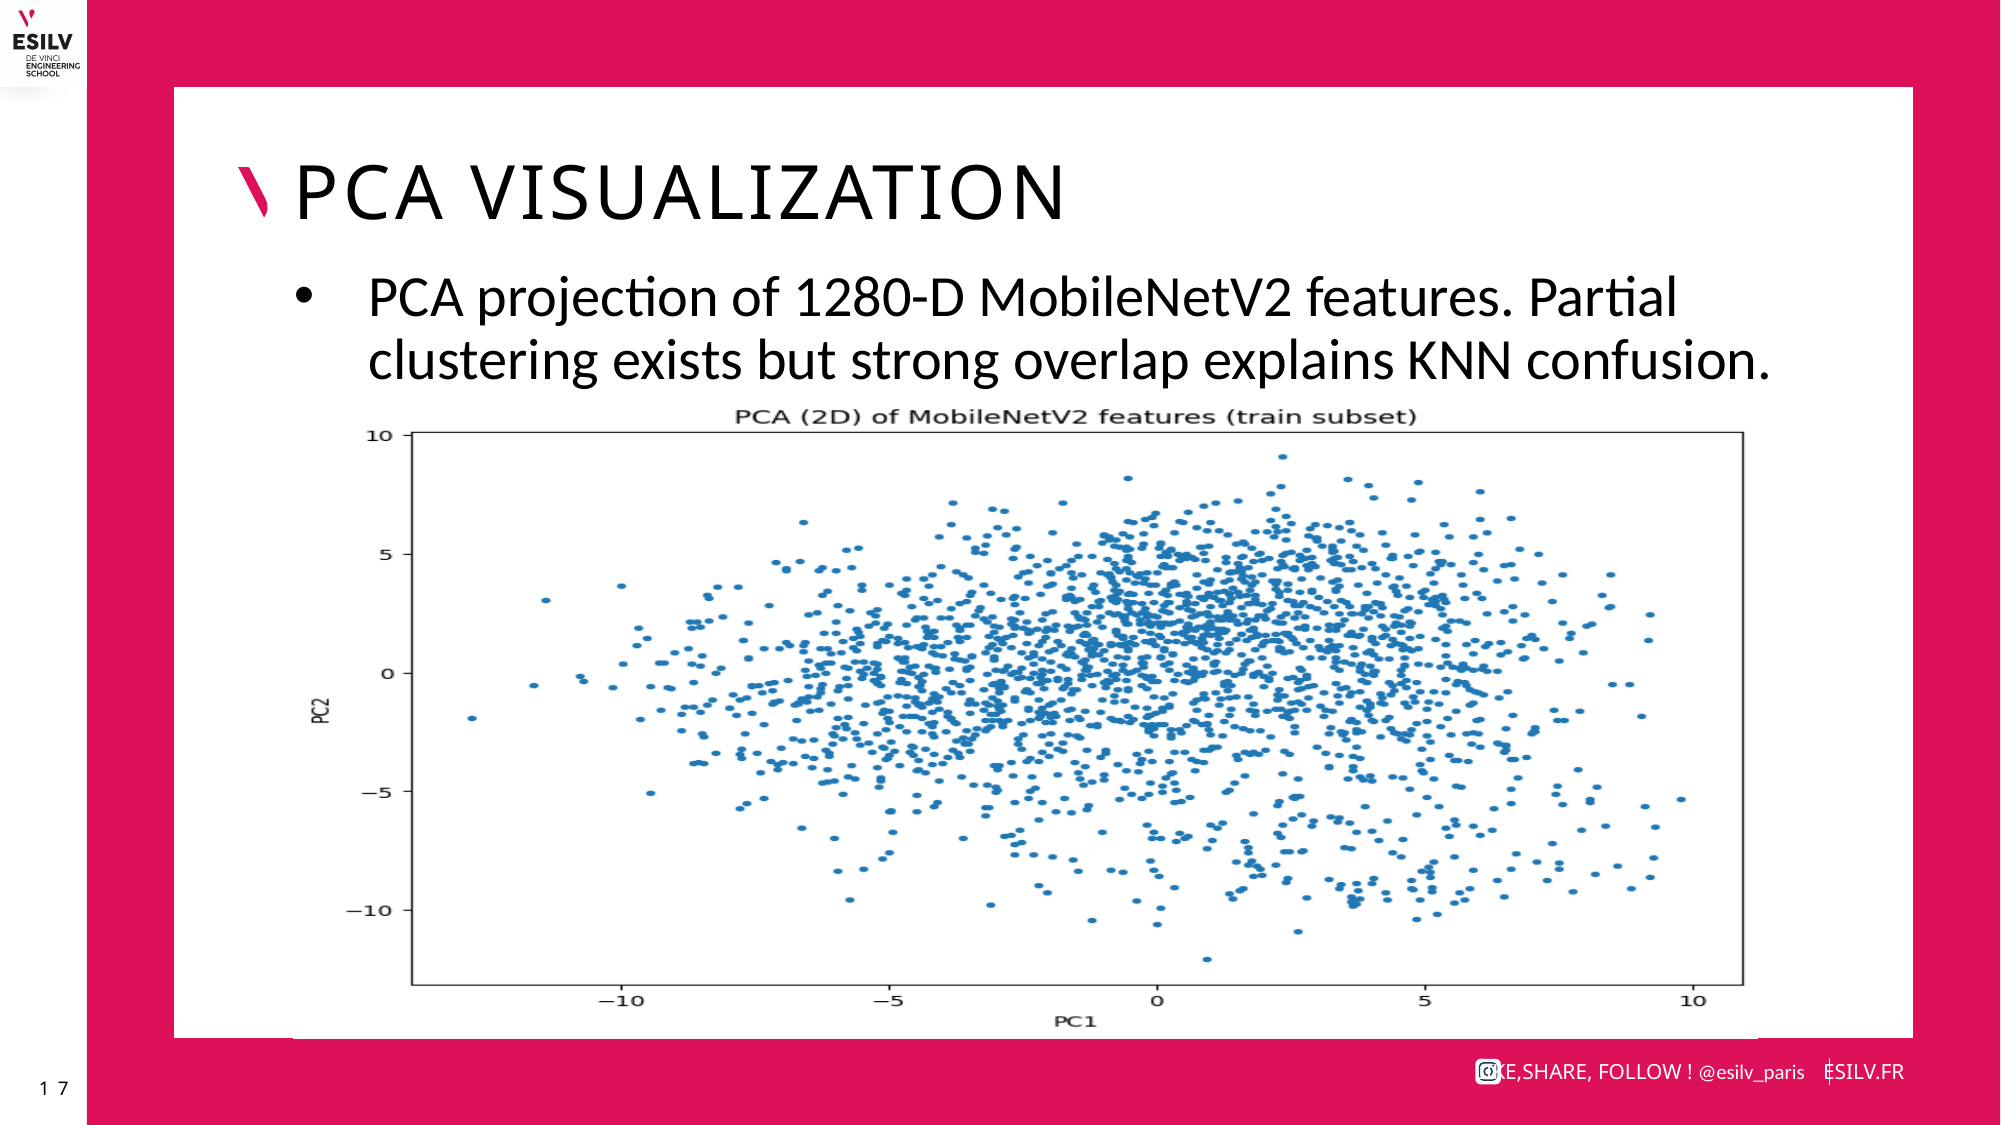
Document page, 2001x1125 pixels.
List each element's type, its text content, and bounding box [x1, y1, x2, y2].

slide_number 17 [19, 1077, 83, 1100]
list PCA projection of 1280-D MobileNetV2 features. Partial clustering exists but strong overlap explains KNN confusion. [293, 266, 1888, 1039]
picture [0, 0, 87, 87]
title PCA Visualization [293, 154, 1806, 266]
picture [293, 399, 1758, 1039]
